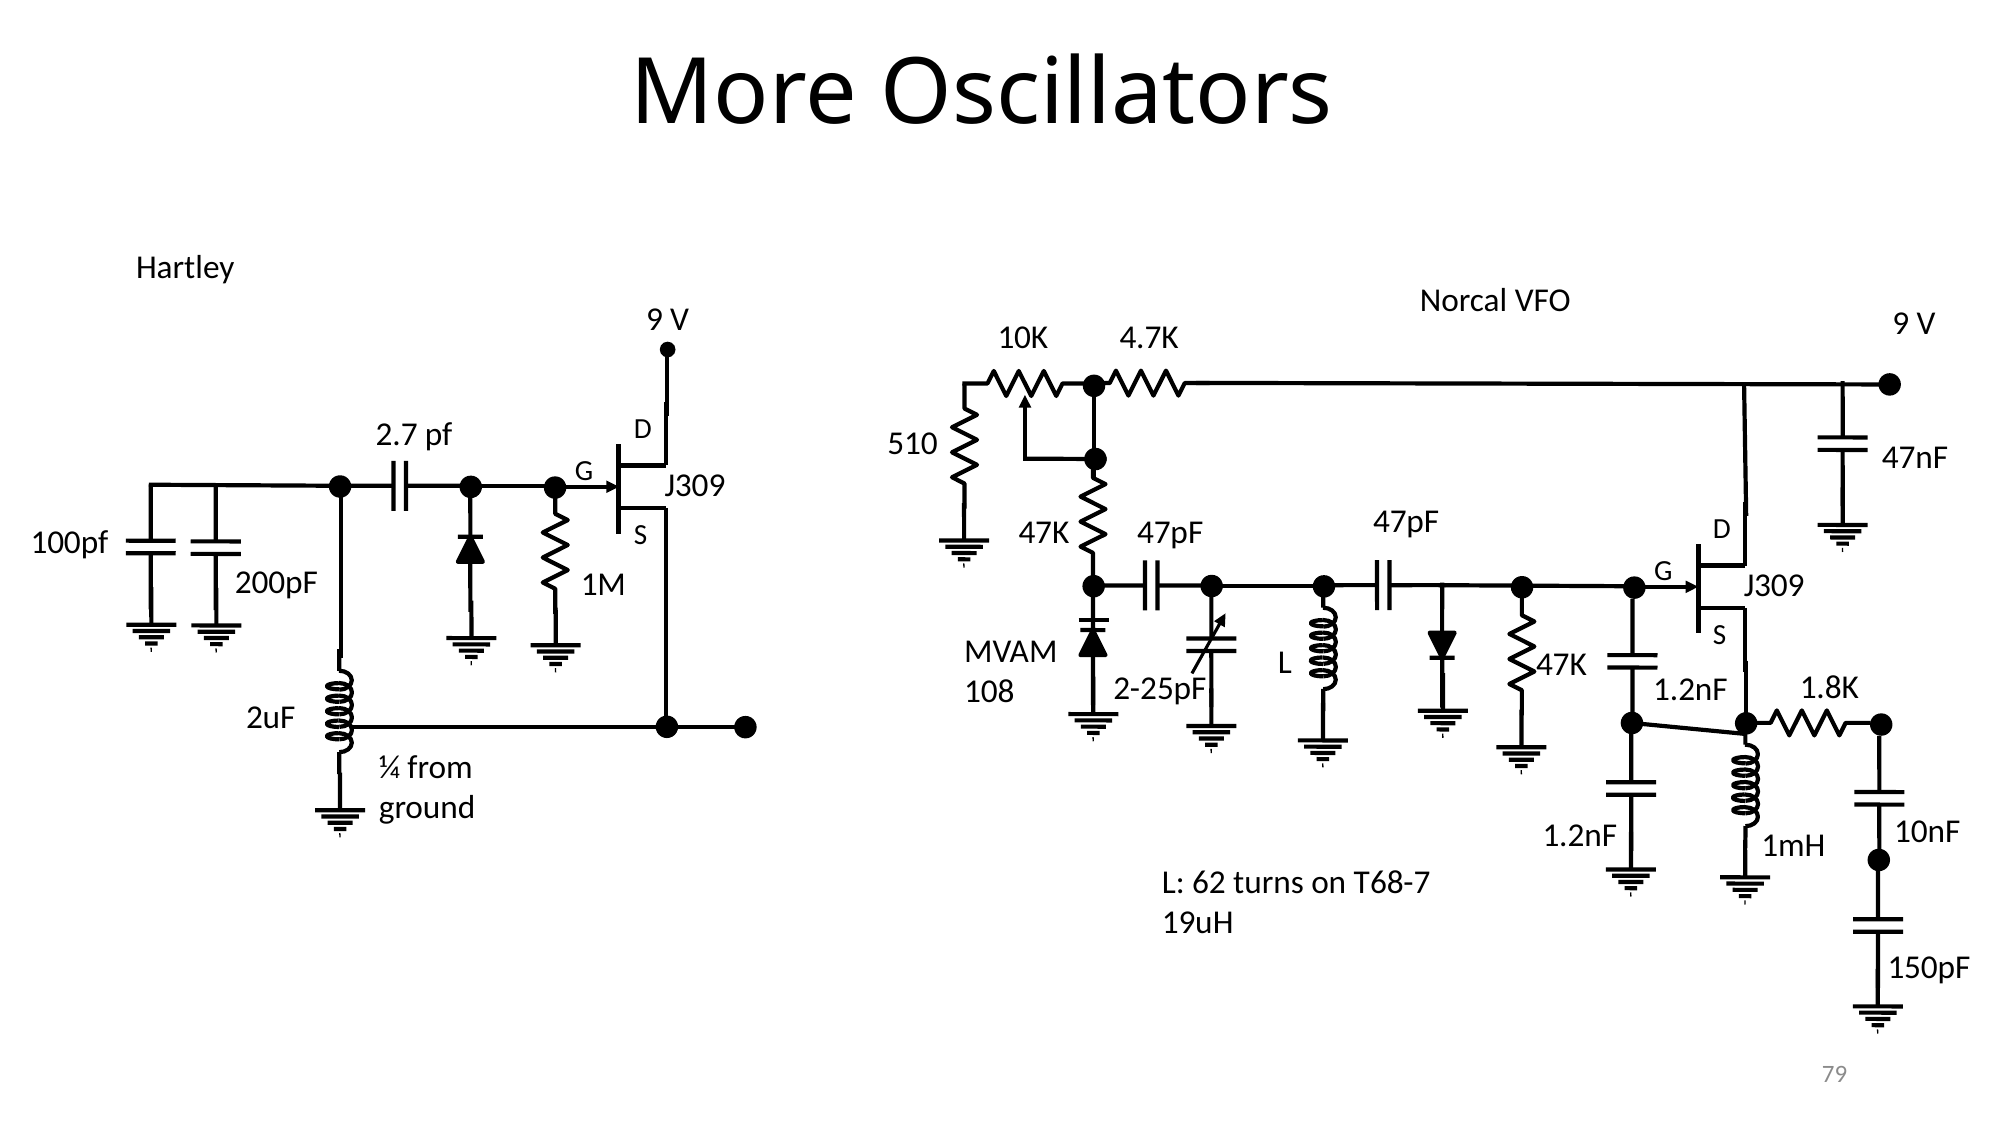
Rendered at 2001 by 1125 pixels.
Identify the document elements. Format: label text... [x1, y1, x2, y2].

text_box Hartley [121, 237, 467, 289]
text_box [872, 270, 1998, 1032]
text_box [15, 289, 768, 836]
title More Oscillators [119, 22, 1845, 165]
slide_number 79 [1412, 1042, 1863, 1103]
